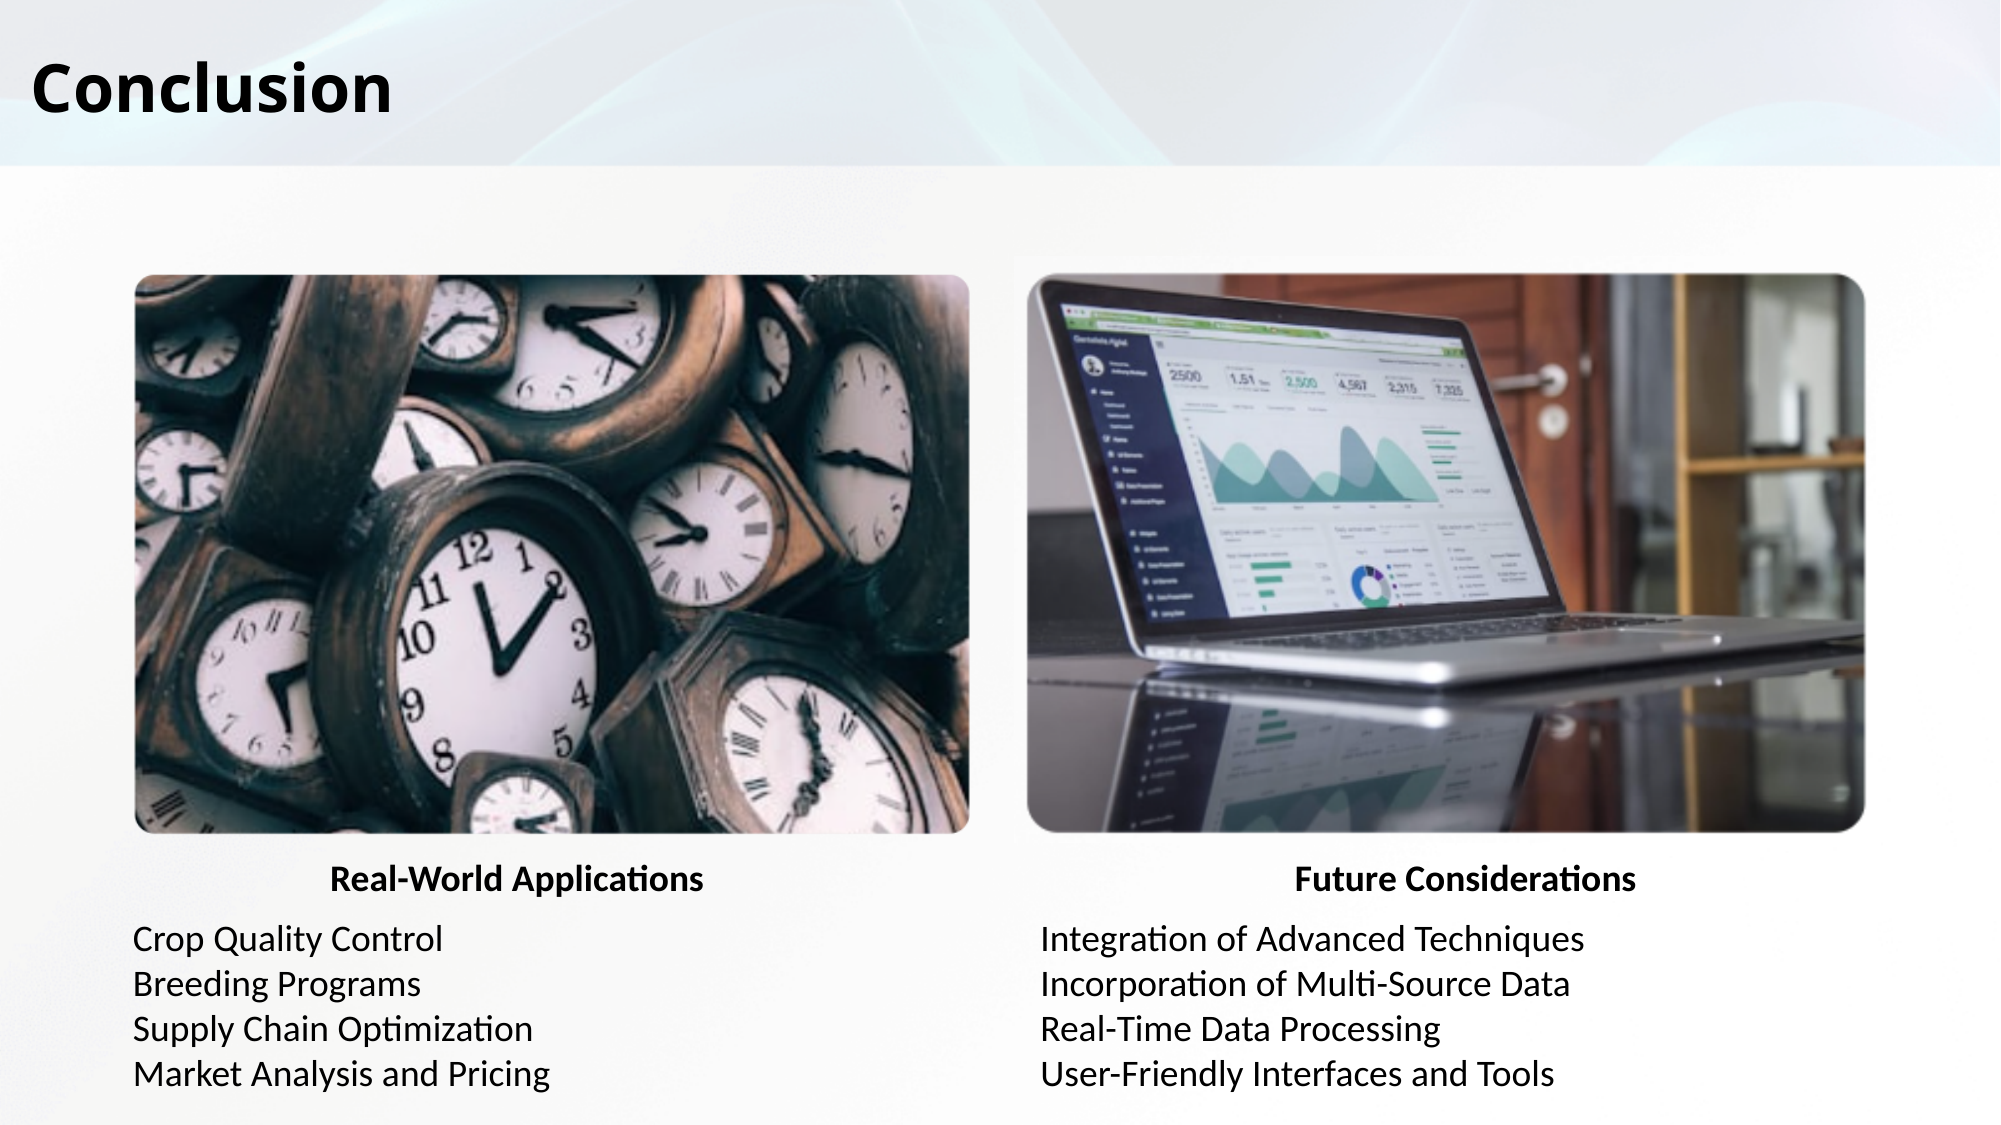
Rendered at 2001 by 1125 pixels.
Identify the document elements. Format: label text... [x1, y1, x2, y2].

text_box Crop Quality Control Breeding Programs Supply Chain Optimization Market Analysis and Pricing [118, 906, 975, 1102]
text_box Integration of Advanced Techniques Incorporation of Multi-Source Data Real-Time Data Processing User-Friendly Interfaces and Tools [1025, 906, 1852, 1102]
text_box Conclusion [15, 38, 410, 134]
text_box Real-World Applications [315, 846, 720, 906]
text_box Future Considerations [1279, 846, 1652, 906]
picture [0, 0, 2001, 1125]
